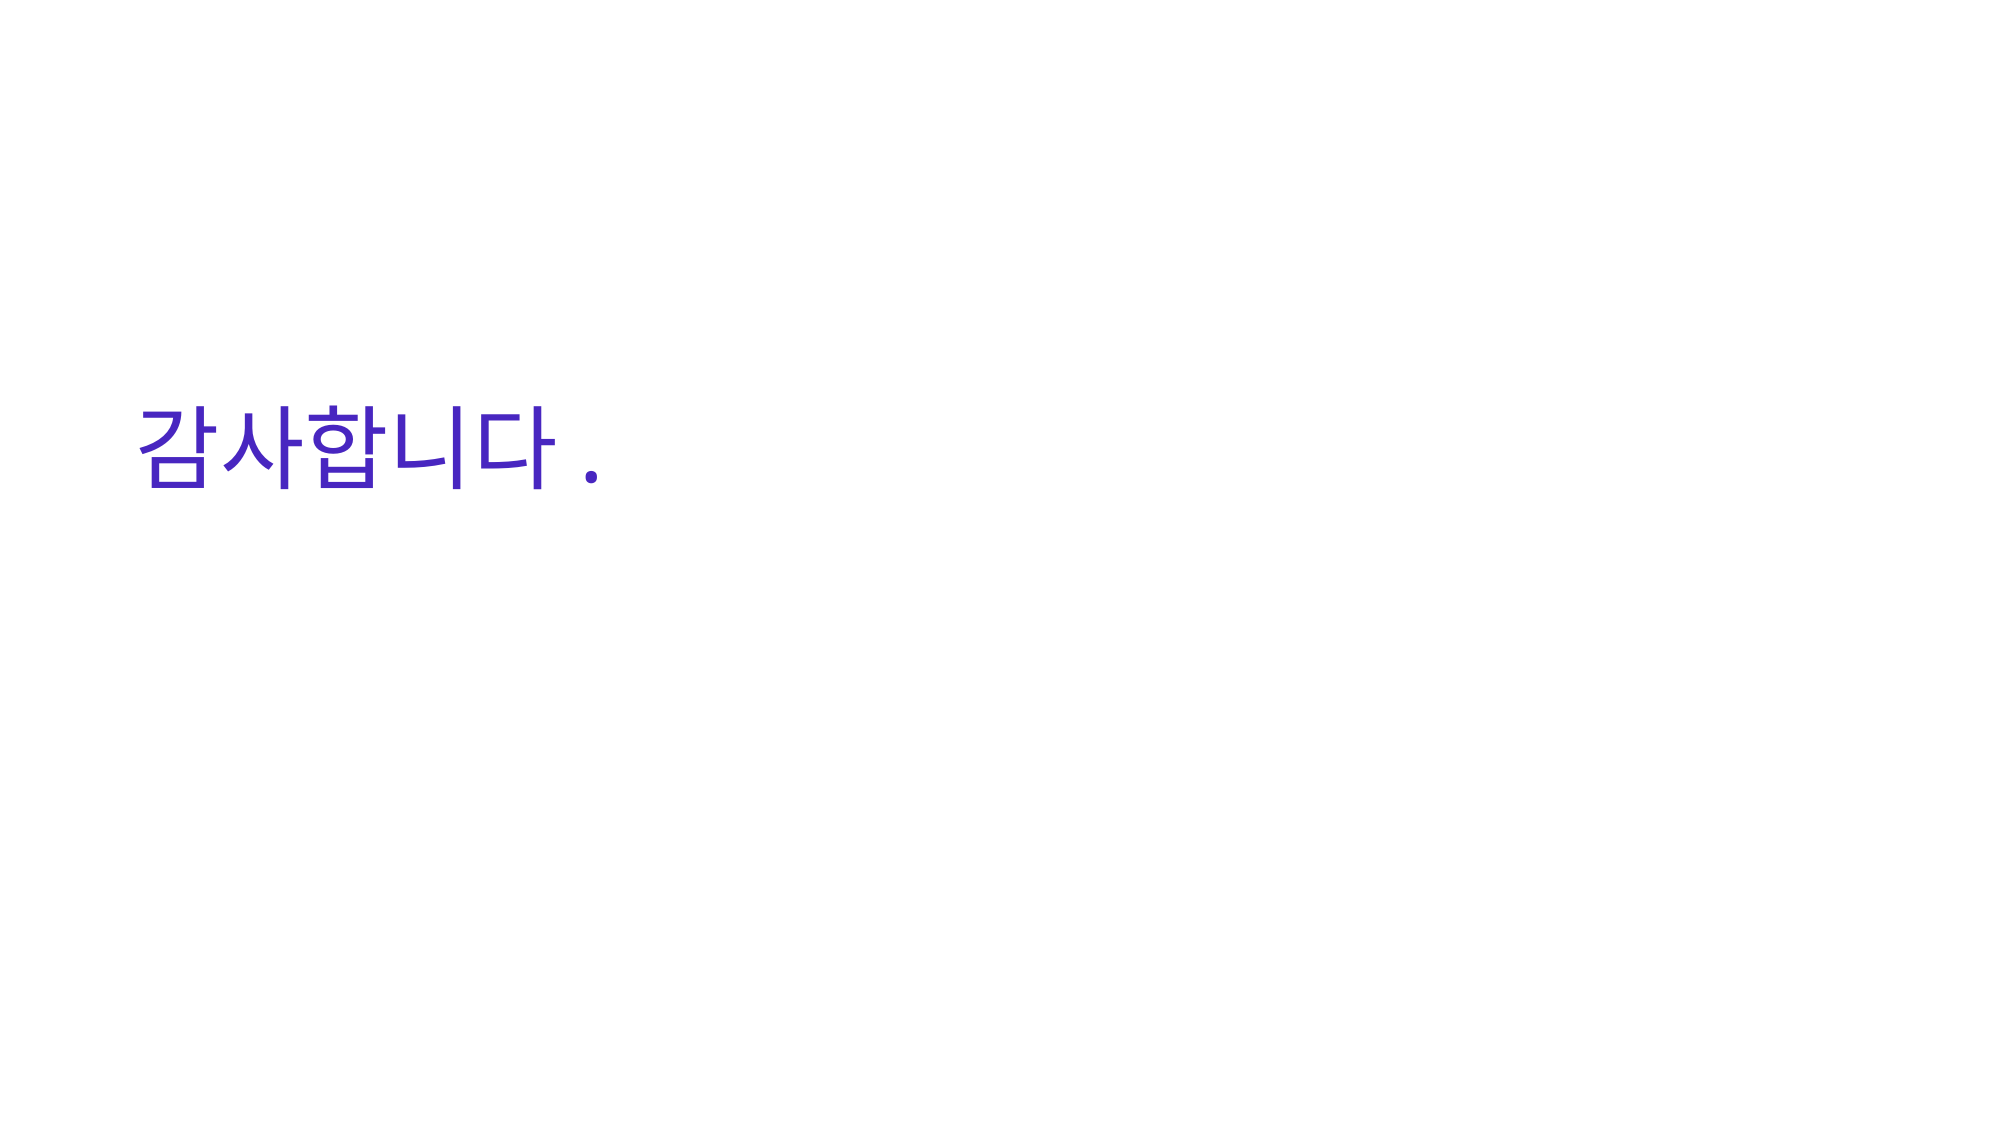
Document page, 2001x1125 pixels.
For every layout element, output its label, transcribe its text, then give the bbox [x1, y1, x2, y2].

text_box 감사합니다. [135, 343, 1861, 561]
